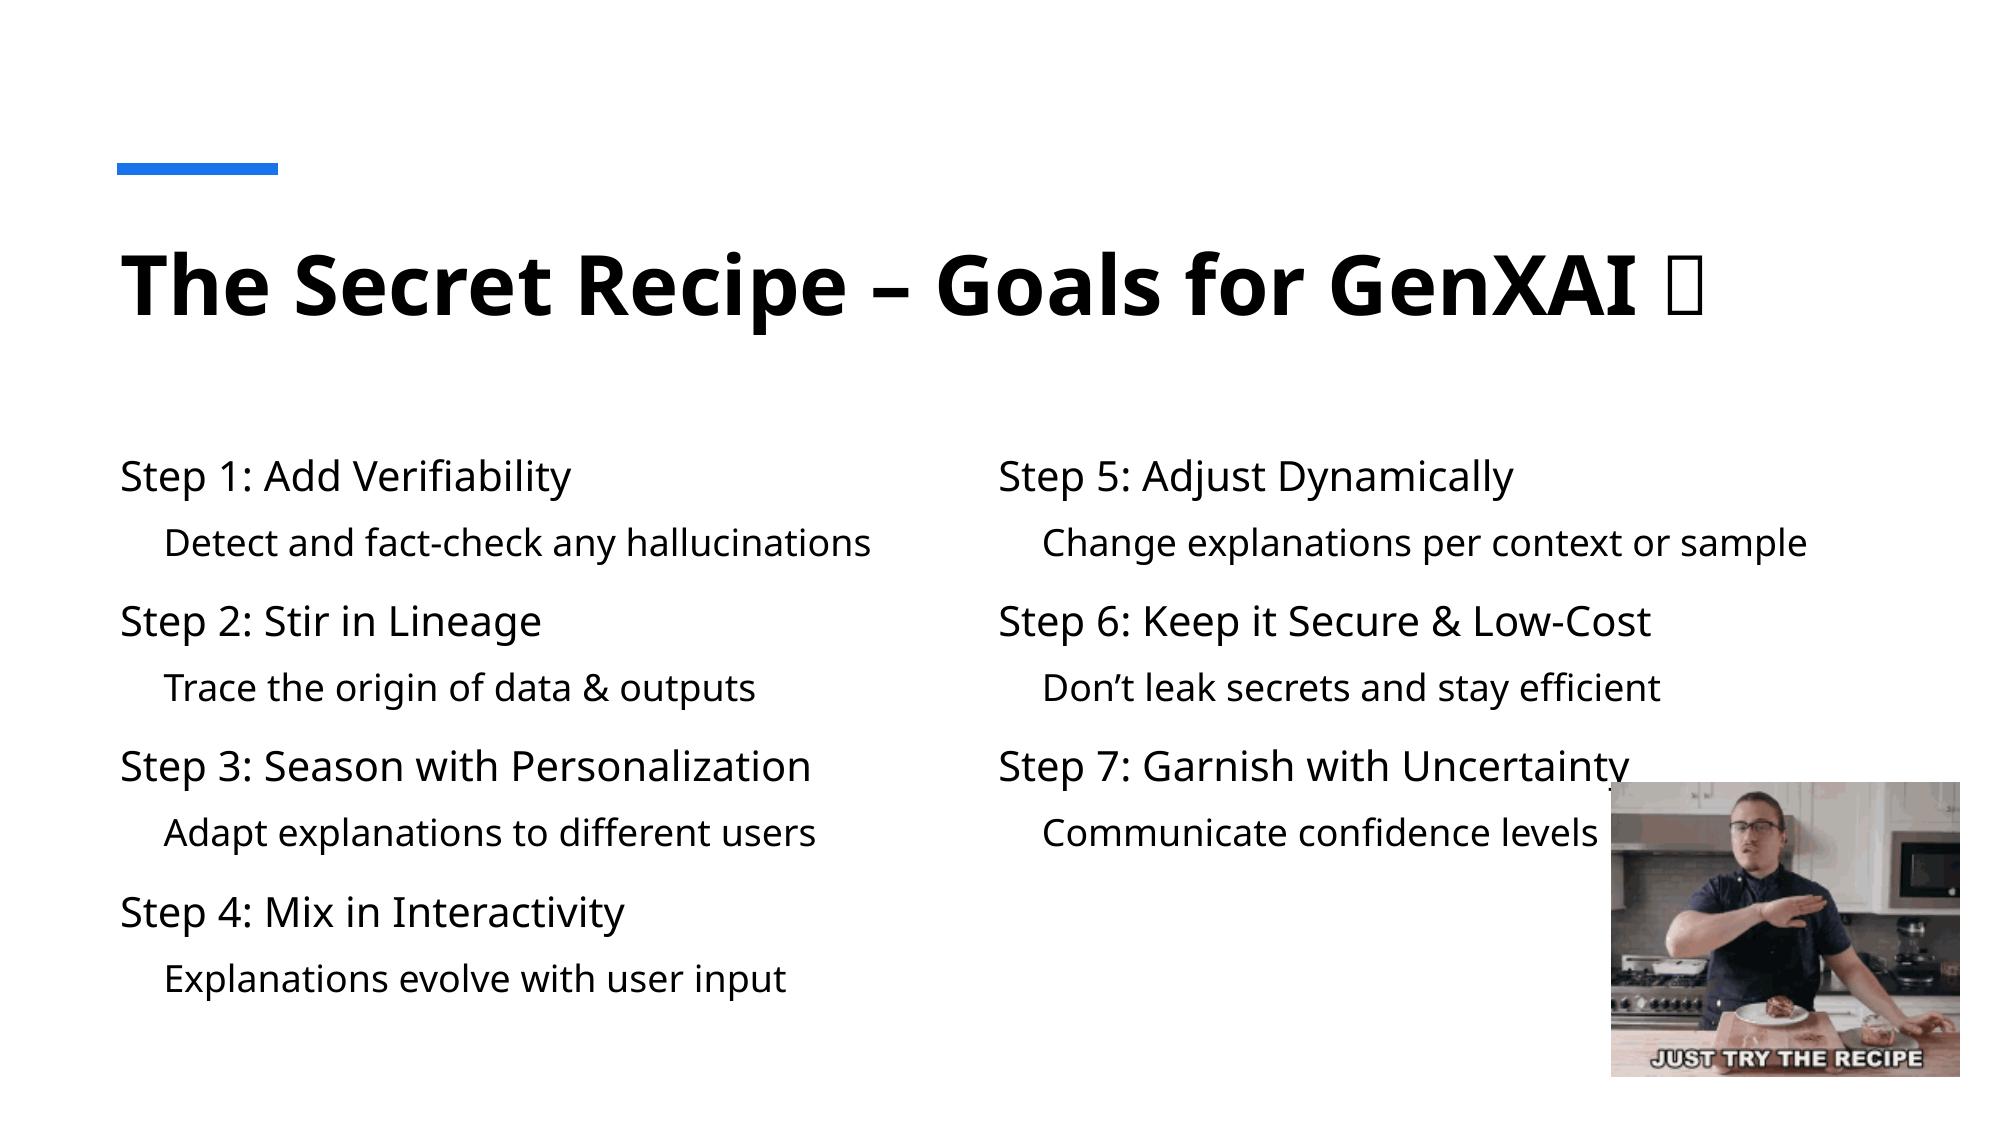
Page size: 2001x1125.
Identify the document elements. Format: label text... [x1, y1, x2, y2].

title The Secret Recipe – Goals for GenXAI 🤫 [105, 224, 1892, 405]
list Step 1: Add Verifiability Detect and fact-check any hallucinations Step 2: Stir in Lineage Trace the origin of data & outputs Step 3: Season with Personalization Adapt explanations to different users Step 4: Mix in Interactivity Explanations evolve with user input Step 5: Adjust Dynamically Change explanations per context or sample Step 6: Keep it Secure & Low-Cost Don’t leak secrets and stay efficient Step 7: Garnish with Uncertainty Communicate confidence levels [105, 431, 1892, 1017]
picture [1611, 782, 1960, 1077]
